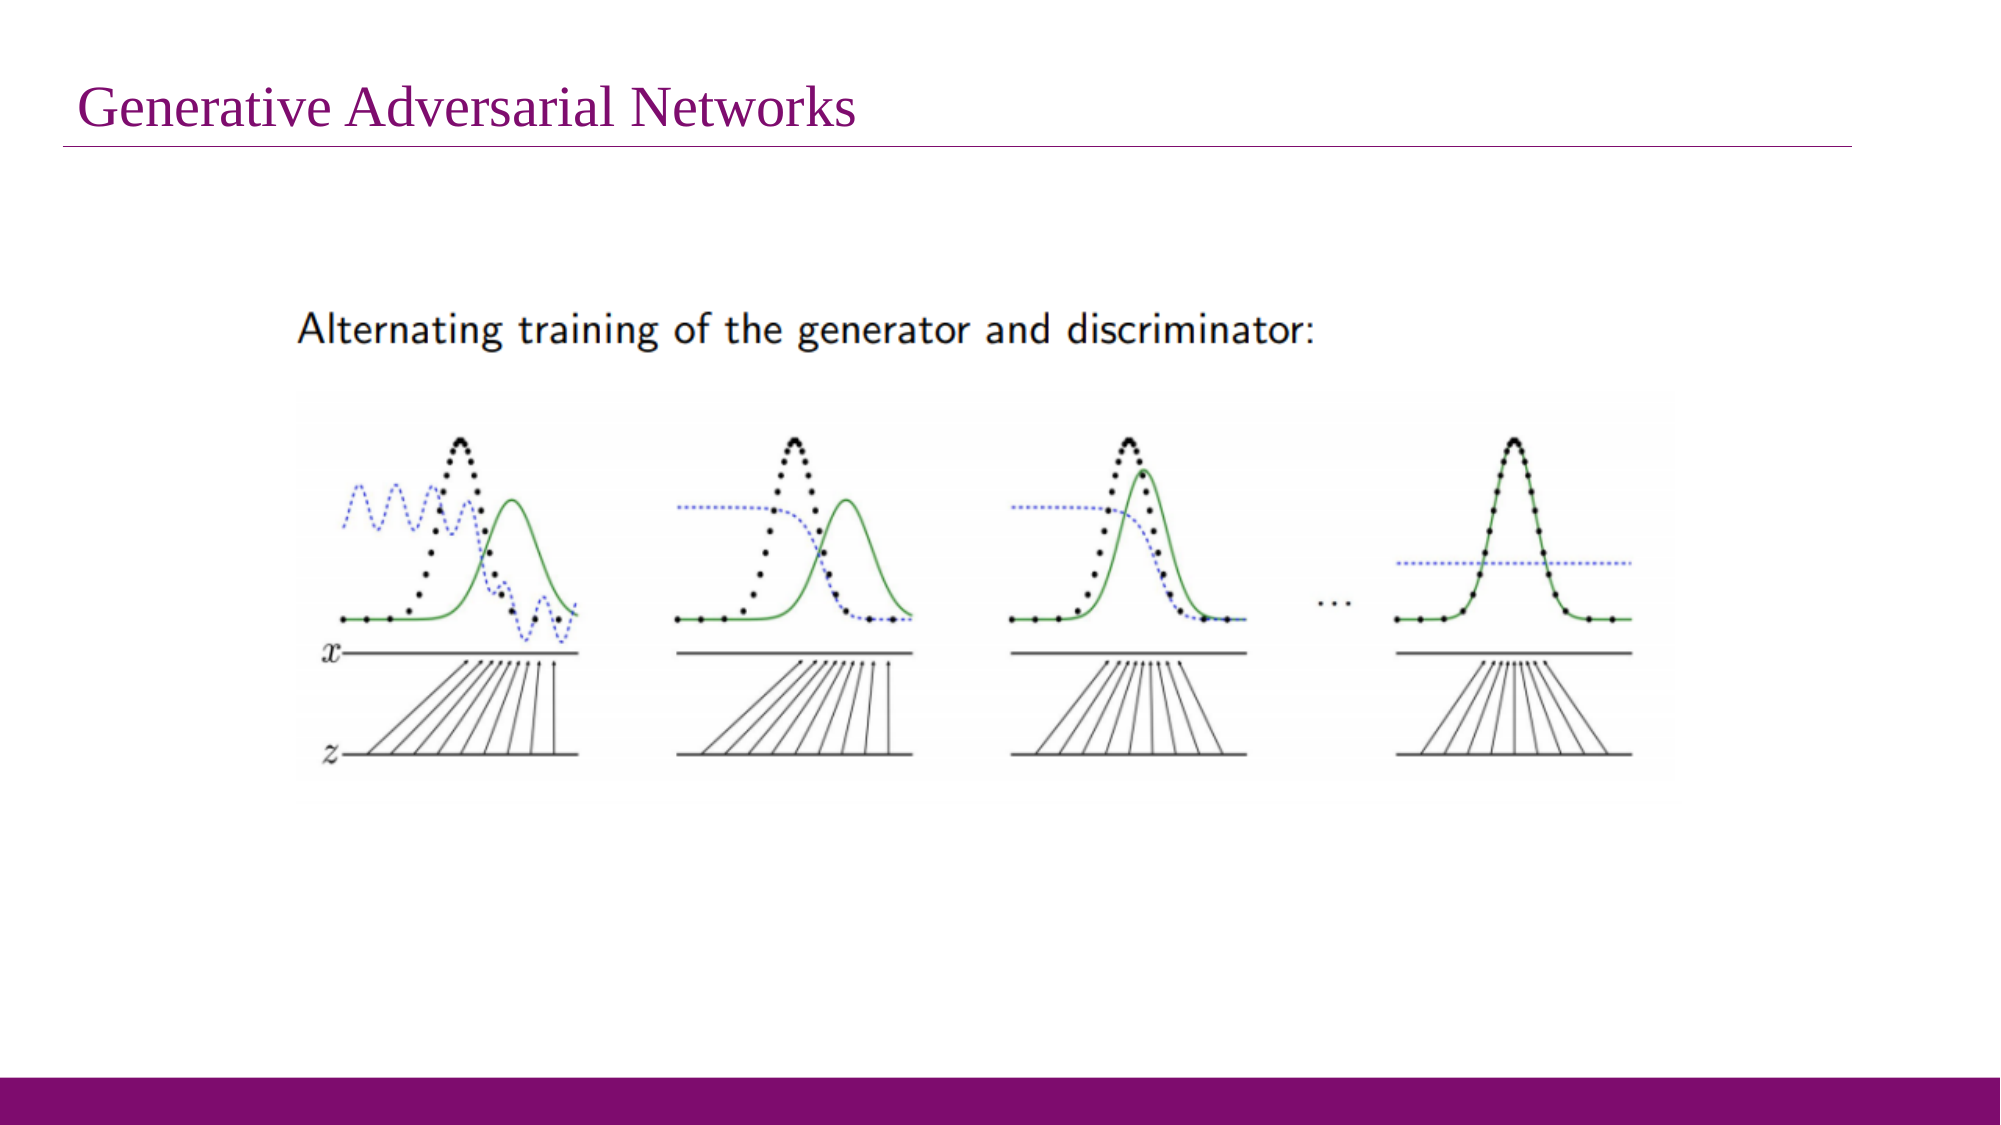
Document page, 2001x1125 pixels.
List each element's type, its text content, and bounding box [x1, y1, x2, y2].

picture [292, 276, 1708, 849]
text_box Generative Adversarial Networks [62, 60, 1179, 146]
